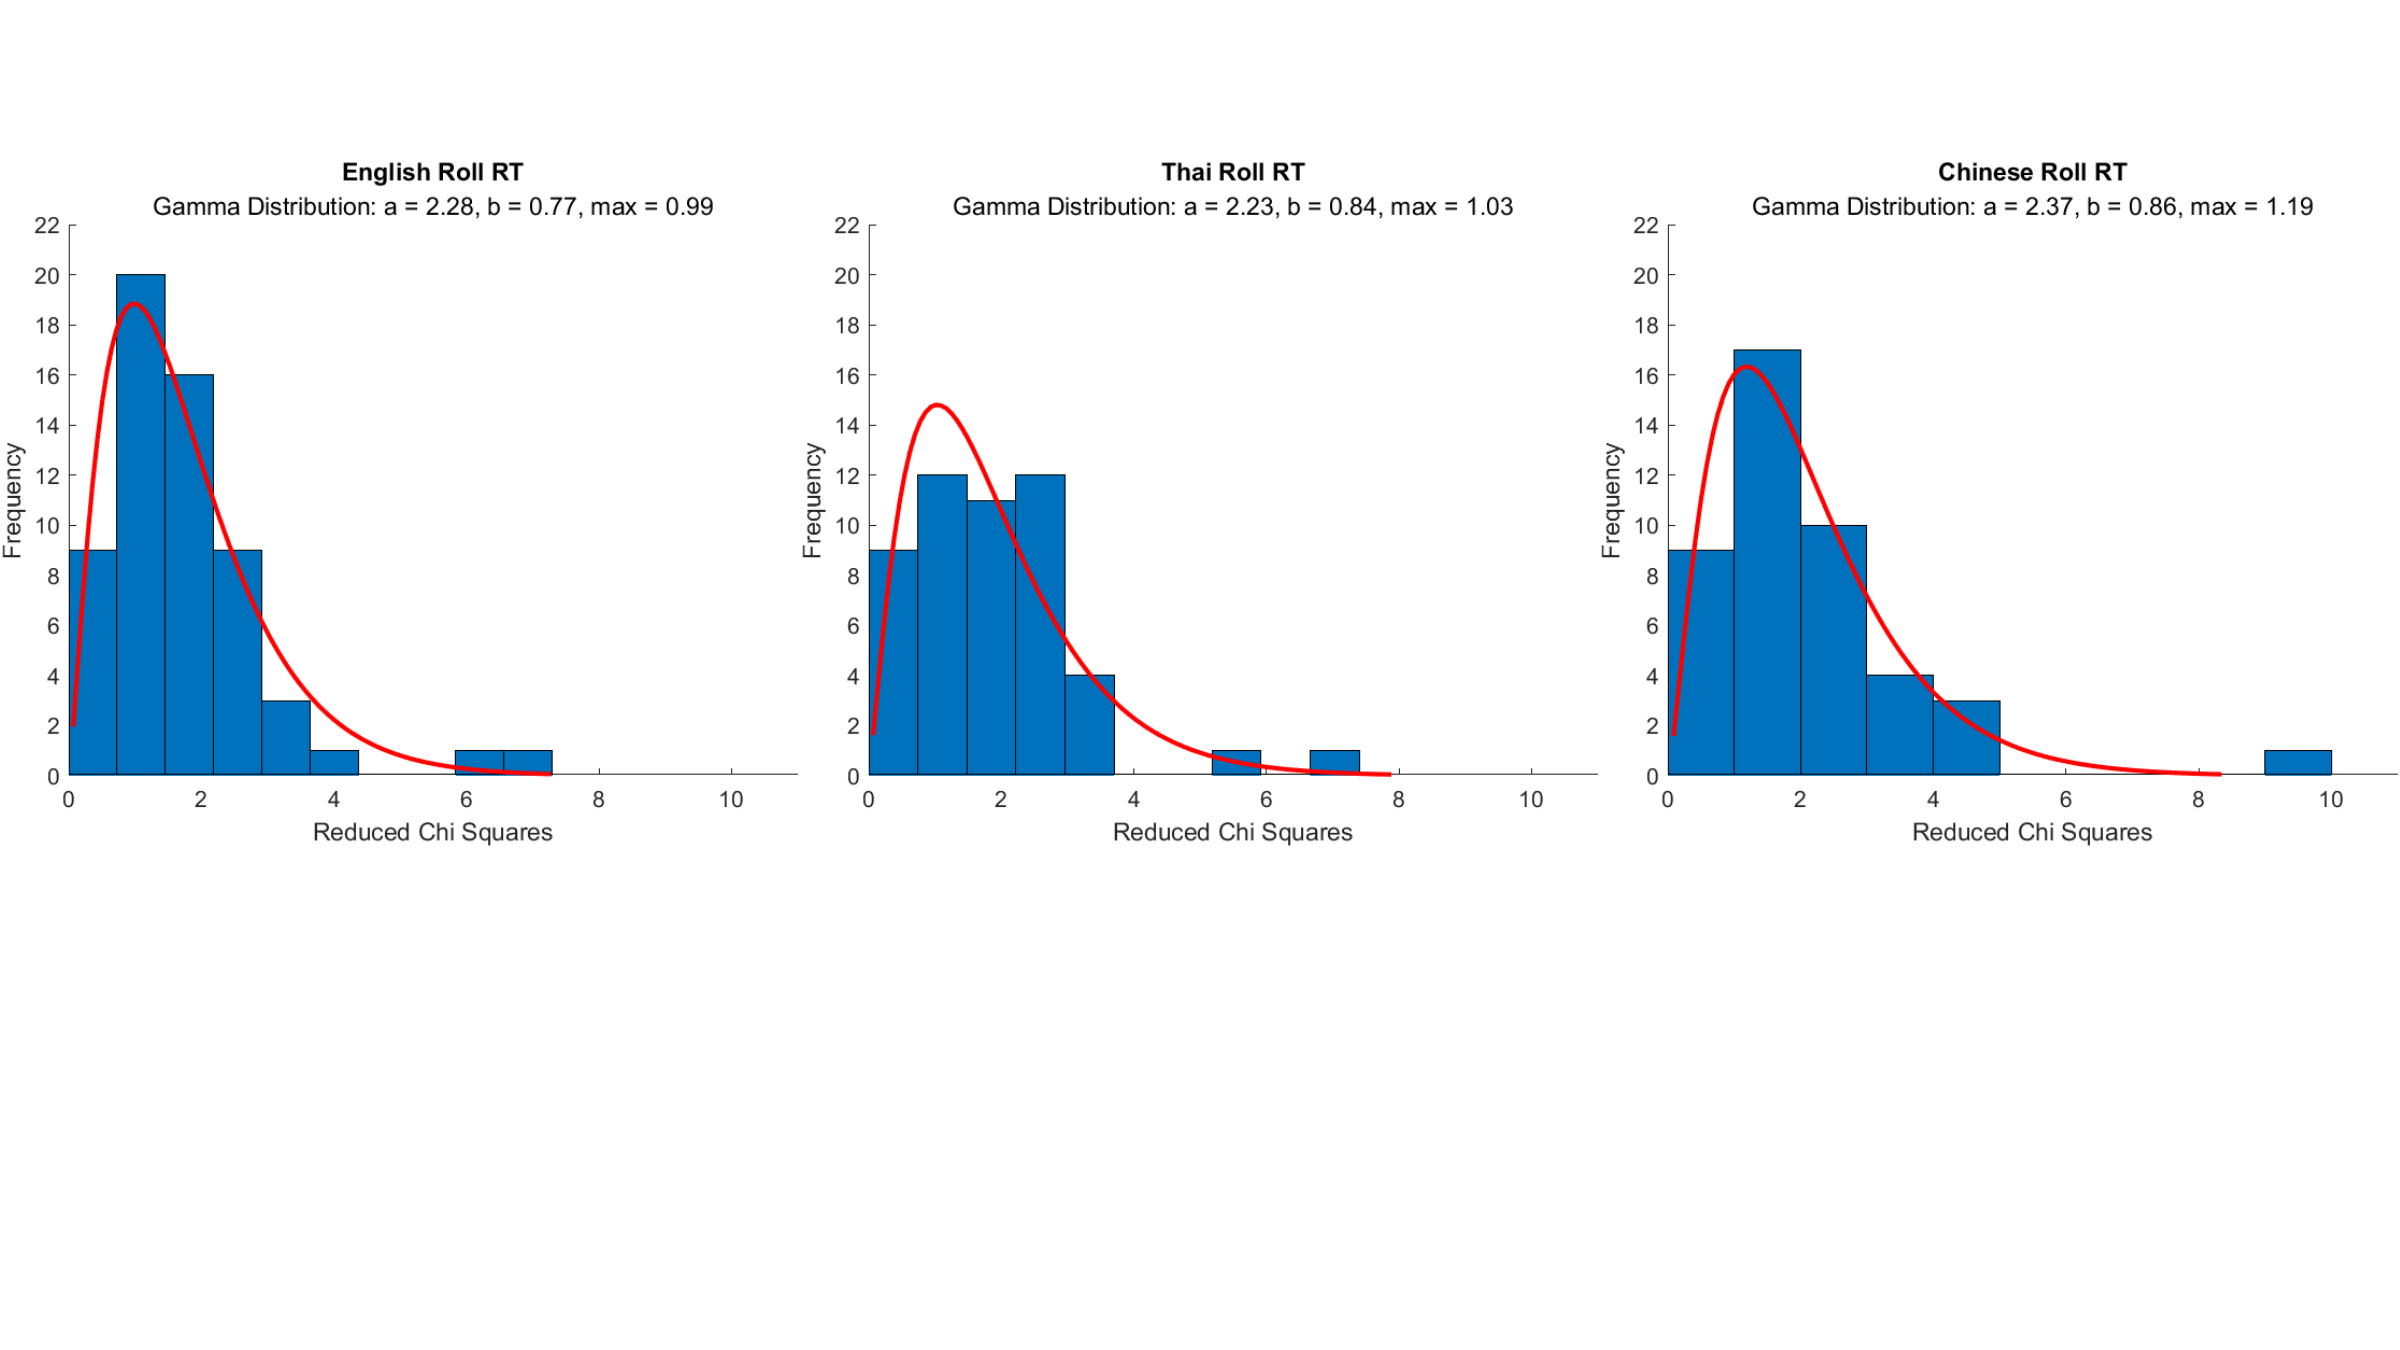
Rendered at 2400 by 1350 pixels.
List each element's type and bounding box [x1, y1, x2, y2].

text_box [0, 160, 2400, 848]
